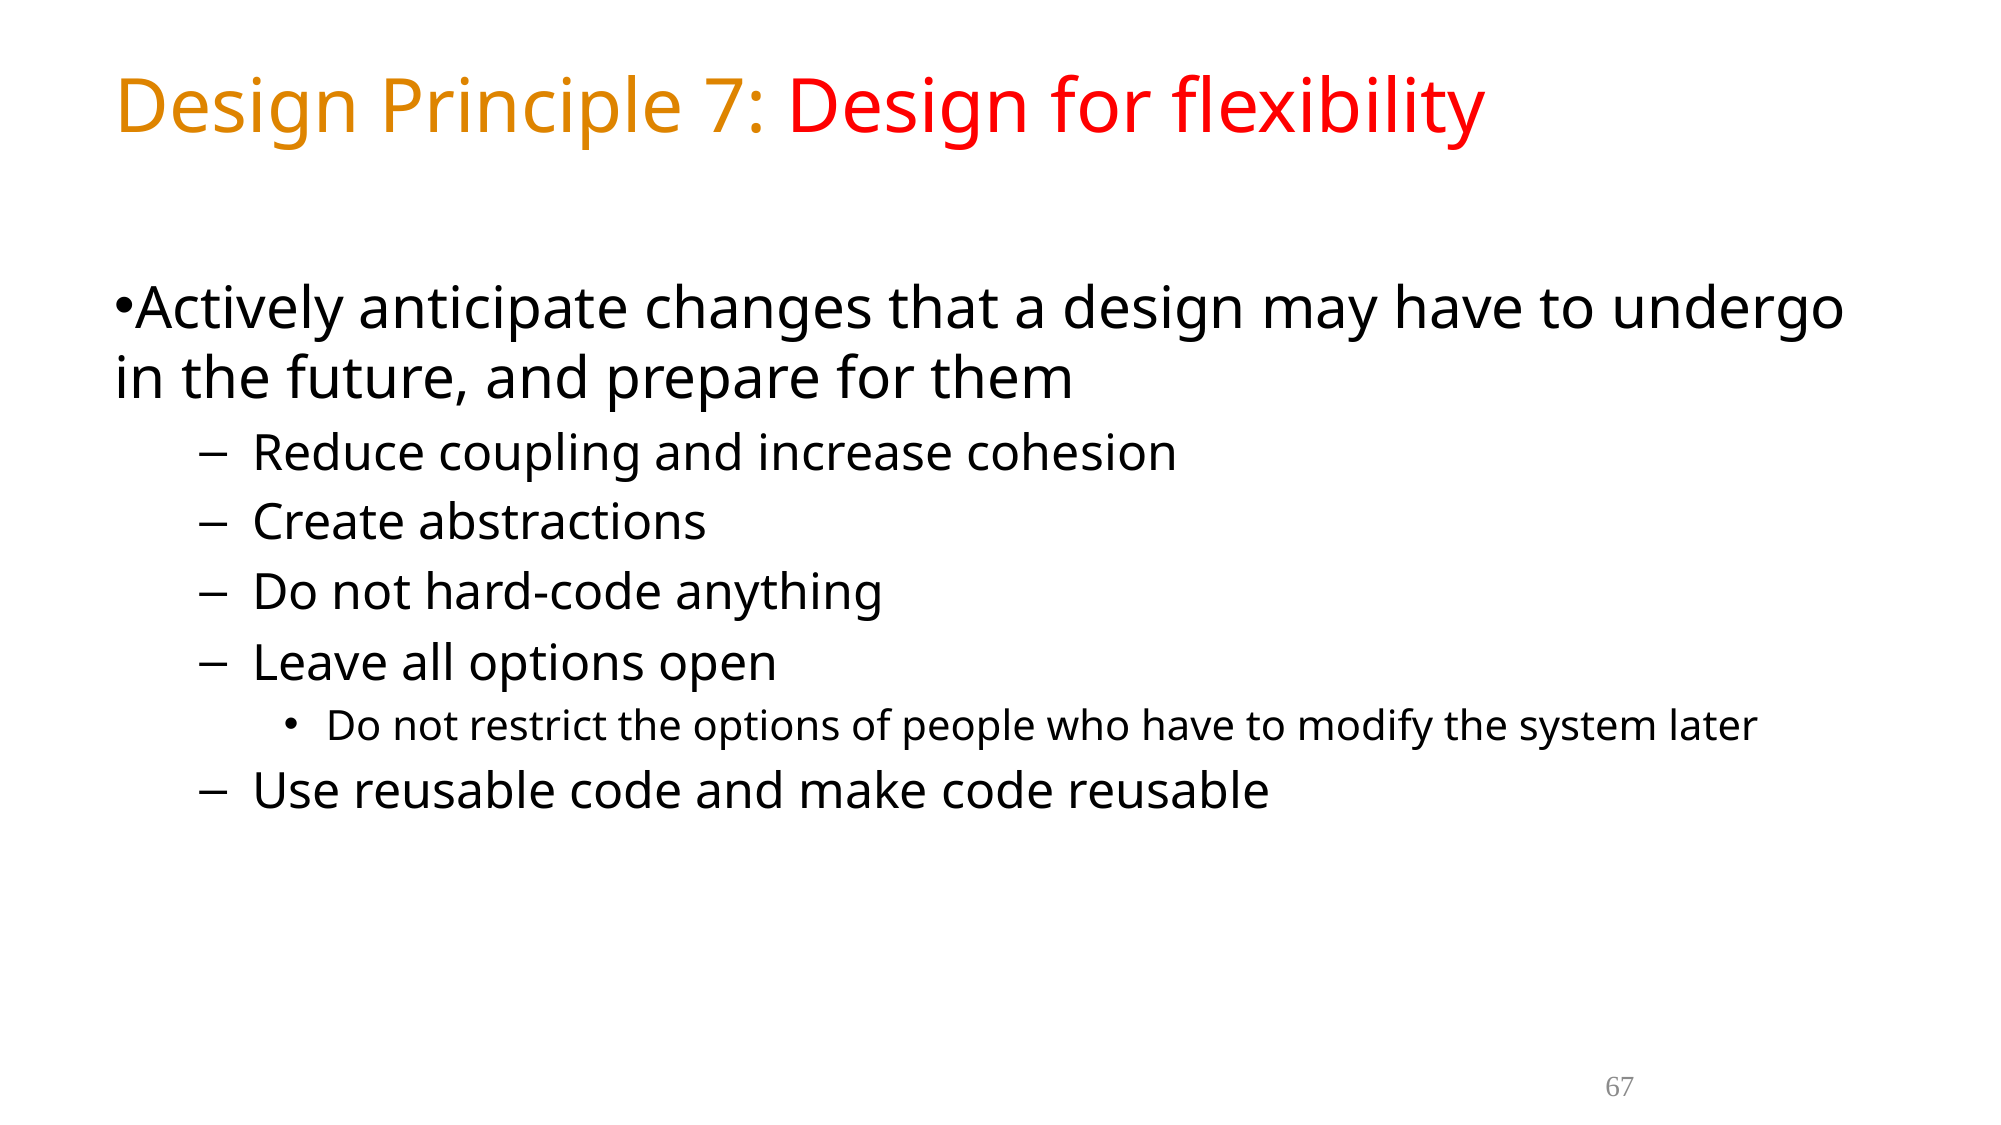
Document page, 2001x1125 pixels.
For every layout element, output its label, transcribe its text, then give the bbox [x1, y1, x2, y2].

title Design Principle 7: Design for flexibility [99, 45, 1900, 160]
list Actively anticipate changes that a design may have to undergo in the future, and prepare for them Reduce coupling and increase cohesion Create abstractions Do not hard-code anything Leave all options open Do not restrict the options of people who have to modify the system later Use reusable code and make code reusable [99, 262, 1900, 1005]
slide_number 67 [1575, 1050, 1650, 1125]
